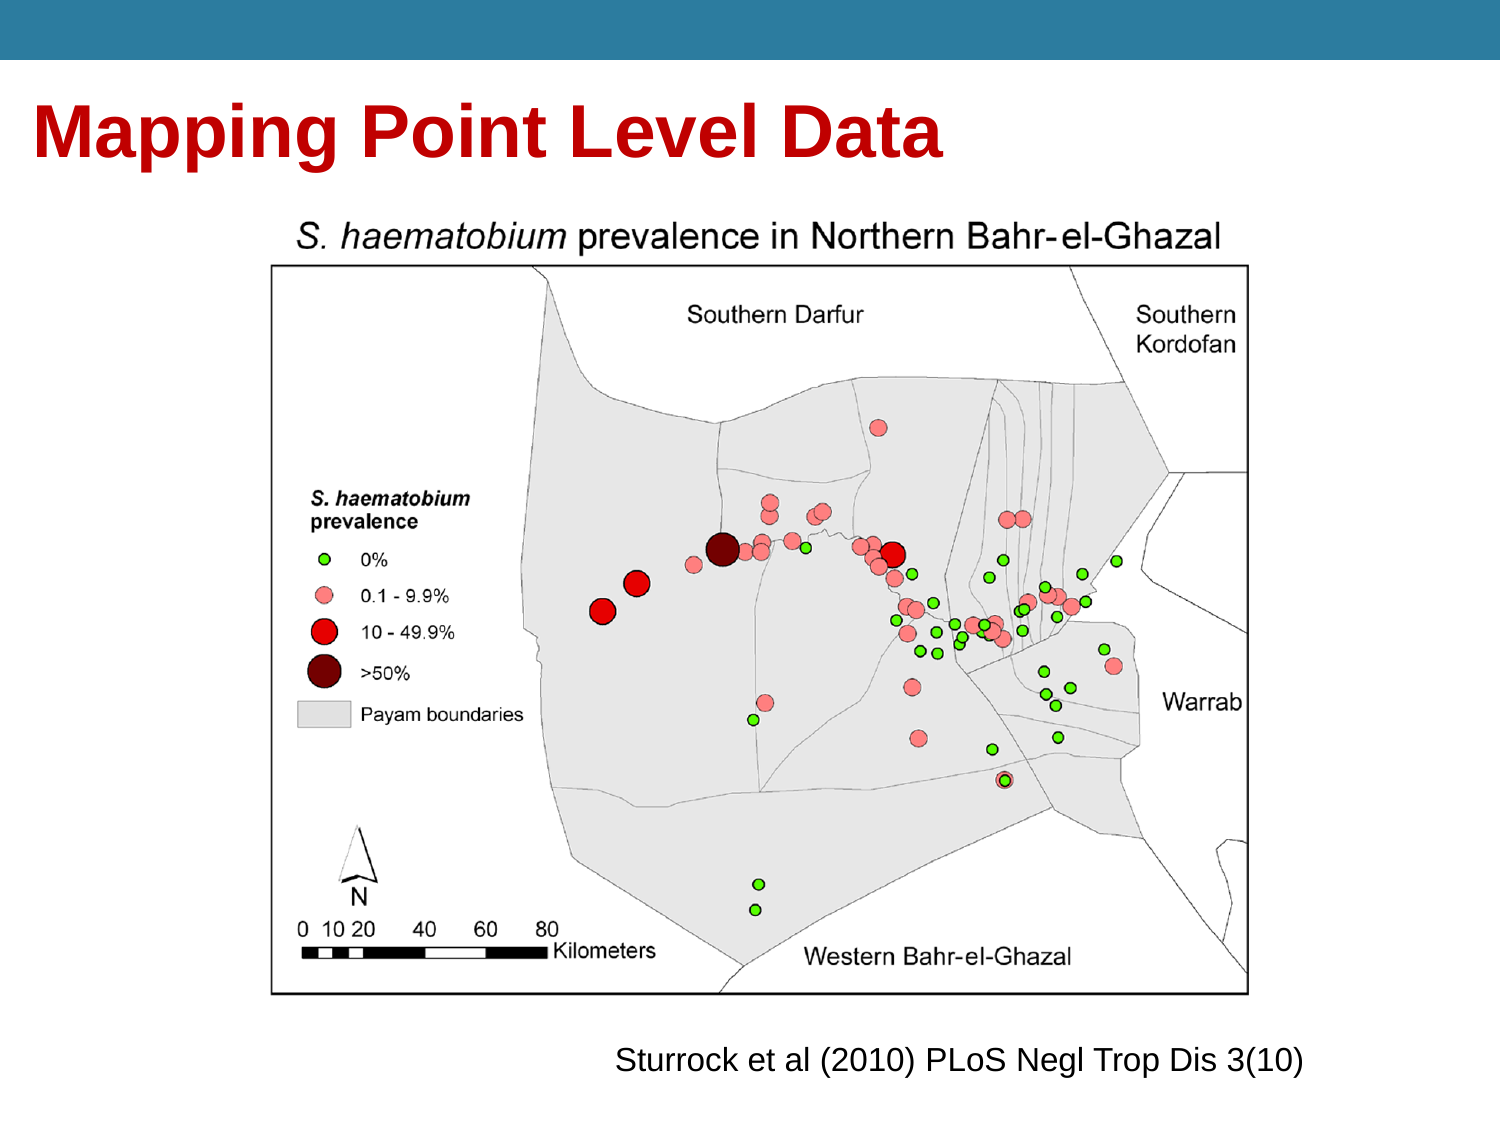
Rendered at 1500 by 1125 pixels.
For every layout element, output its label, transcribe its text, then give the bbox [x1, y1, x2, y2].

text_box Sturrock et al (2010) PLoS Negl Trop Dis 3(10) [599, 1031, 1320, 1086]
text_box Mapping Point Level Data [17, 74, 960, 180]
picture [262, 212, 1288, 1026]
